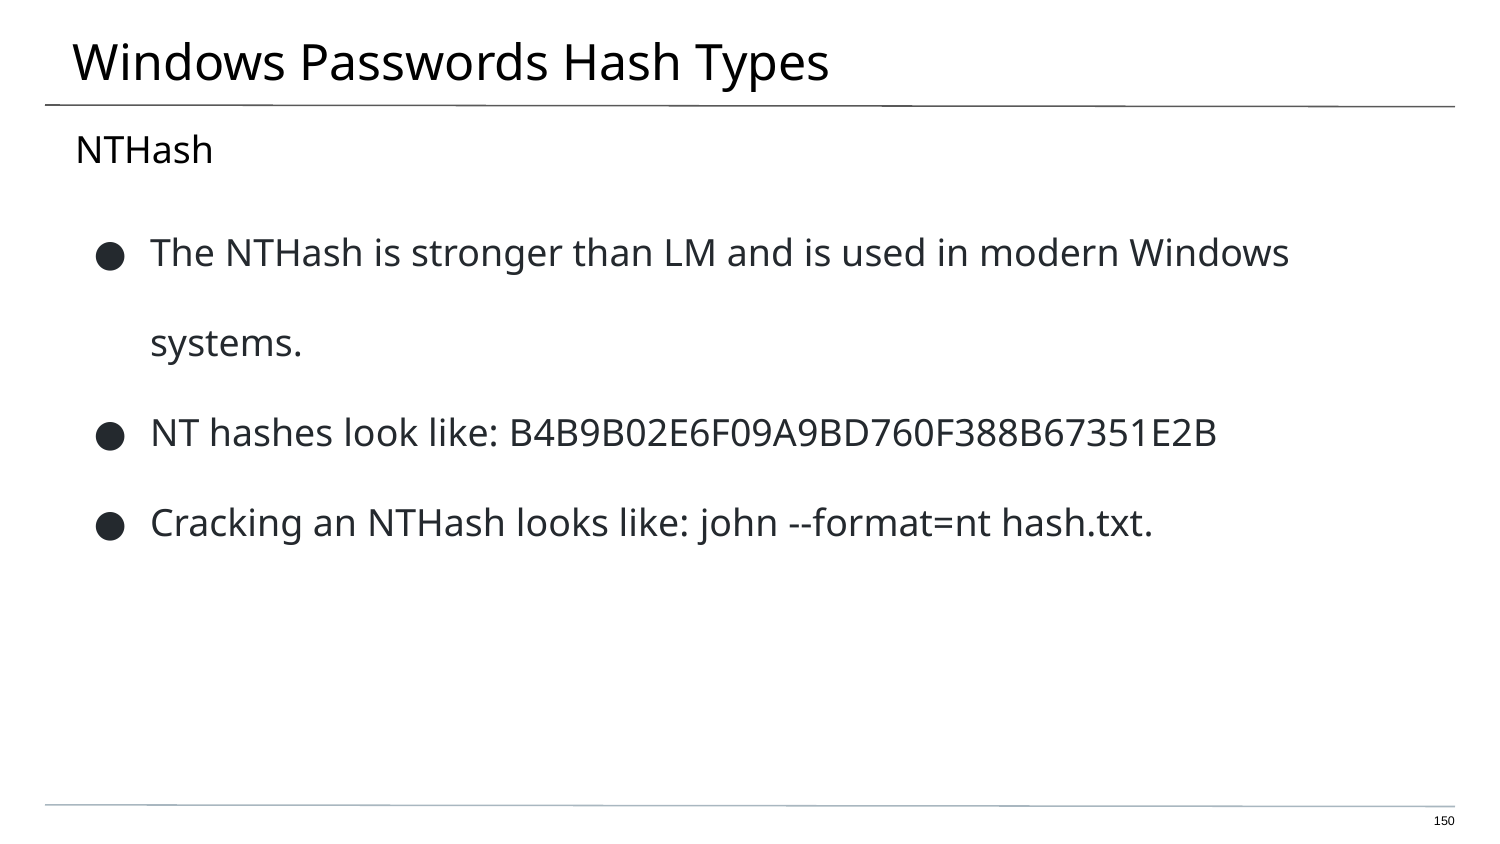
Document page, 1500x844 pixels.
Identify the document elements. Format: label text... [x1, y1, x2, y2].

slide_number 150 [1412, 813, 1455, 831]
title Windows Passwords Hash Types [0, 0, 1500, 88]
subtitle NTHash [0, 110, 1500, 171]
list The NTHash is stronger than LM and is used in modern Windows systems. NT hashes look like: B4B9B02E6F09A9BD760F388B67351E2B Cracking an NTHash looks like: john --format=nt hash.txt. [0, 184, 1500, 805]
